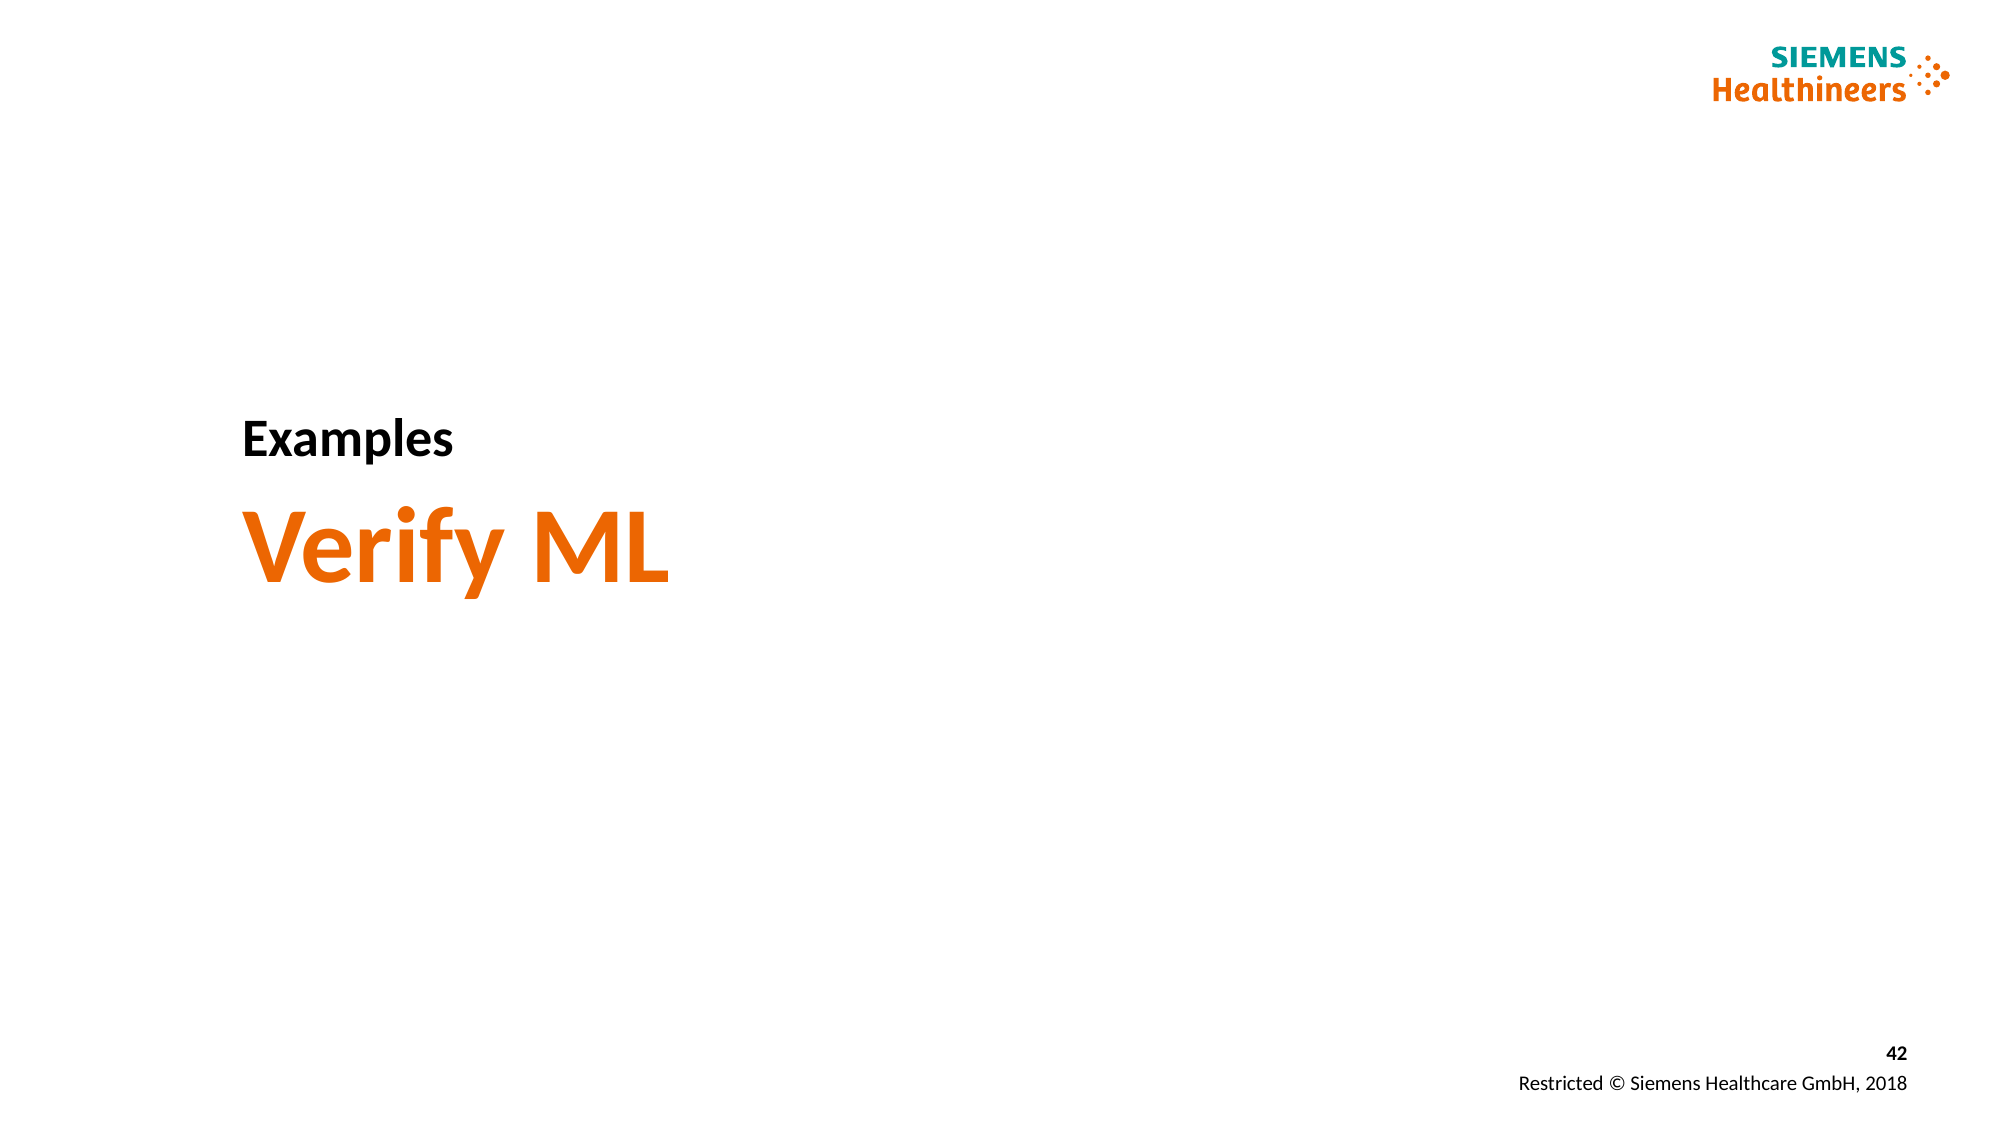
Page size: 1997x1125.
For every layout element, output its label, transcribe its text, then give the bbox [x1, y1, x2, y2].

title Examples [242, 266, 1446, 468]
subtitle Verify ML [242, 493, 1446, 767]
